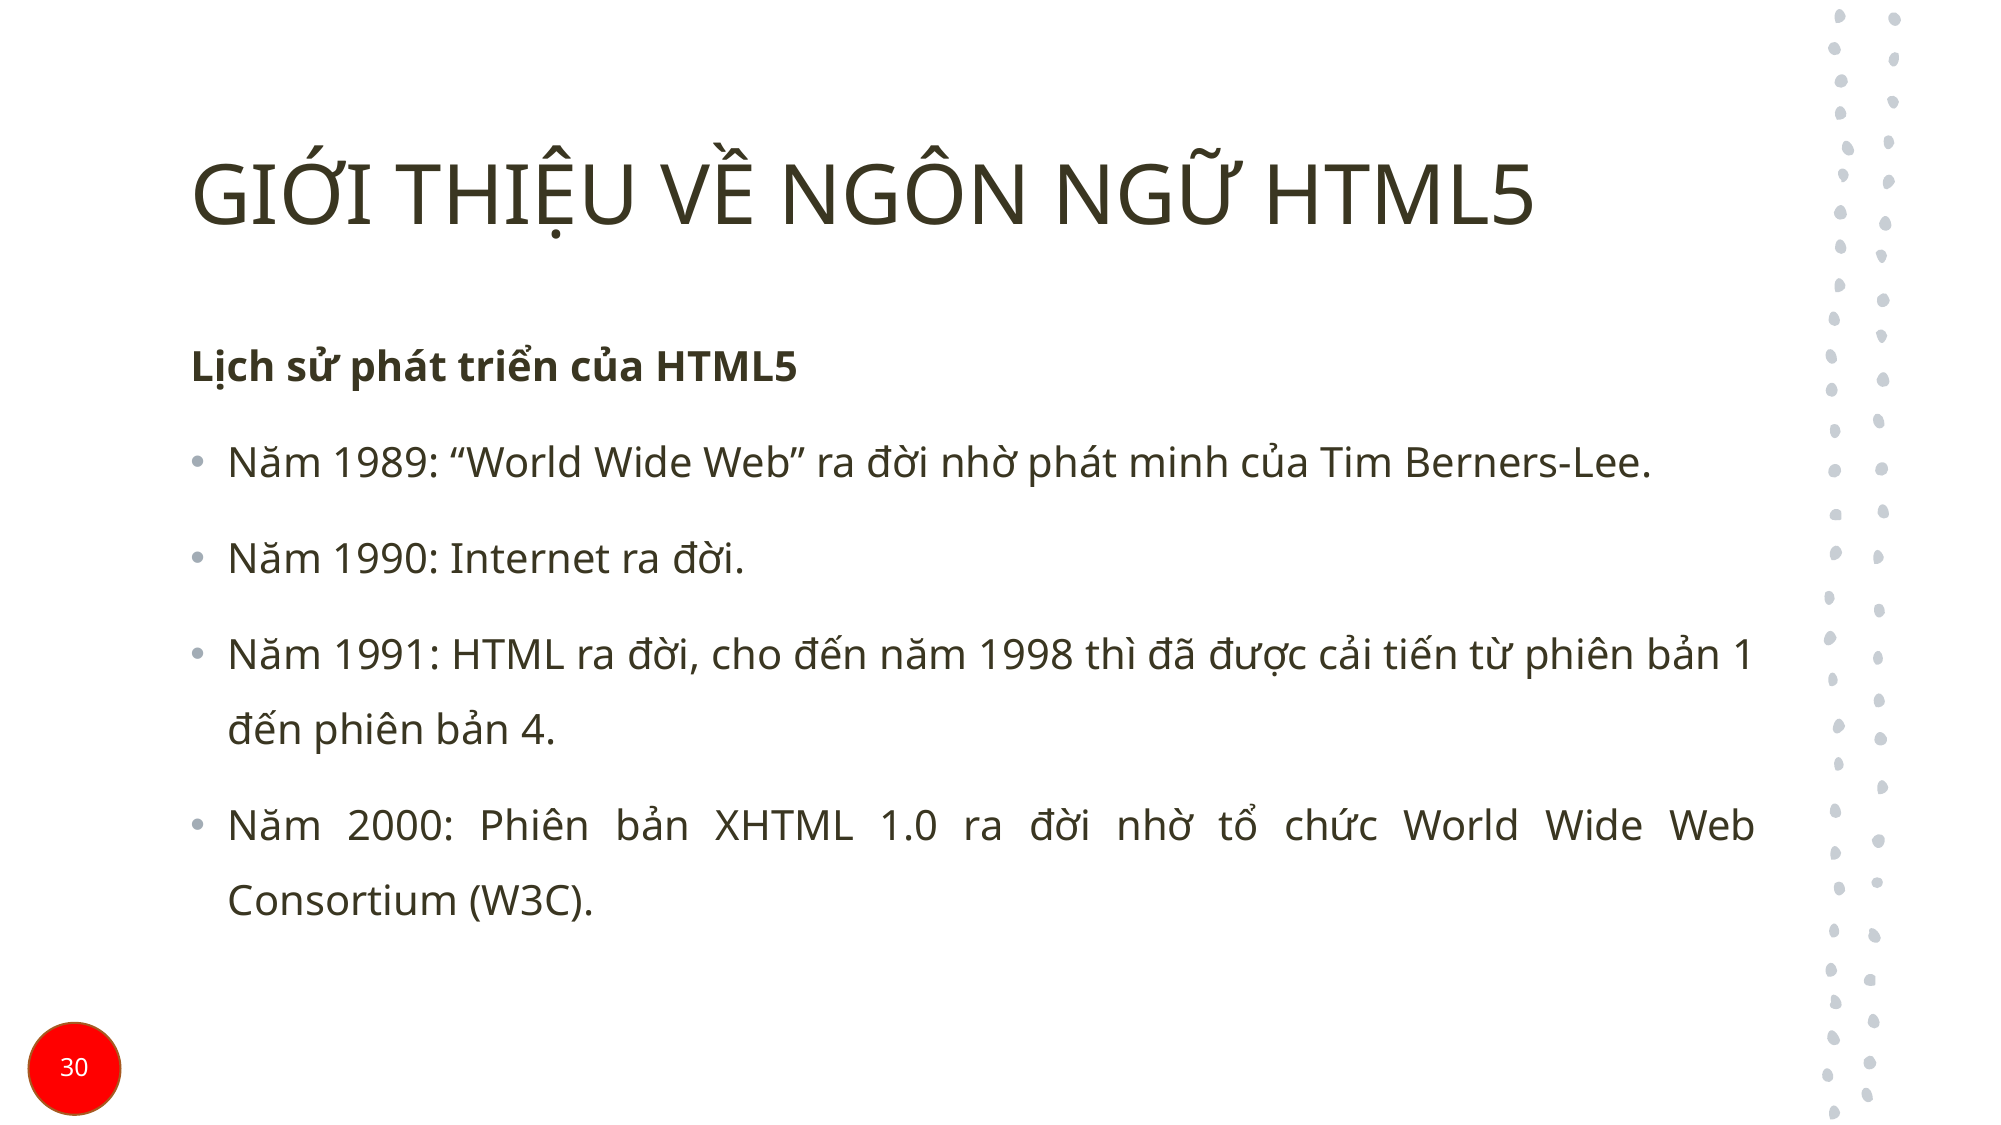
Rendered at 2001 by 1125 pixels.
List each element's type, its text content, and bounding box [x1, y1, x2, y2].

list Lịch sử phát triển của HTML5 Năm 1989: “World Wide Web” ra đời nhờ phát minh của Tim Berners-Lee. Năm 1990: Internet ra đời. Năm 1991: HTML ra đời, cho đến năm 1998 thì đã được cải tiến từ phiên bản 1 đến phiên bản 4. Năm 2000: Phiên bản XHTML 1.0 ra đời nhờ tổ chức World Wide Web Consortium (W3C). [175, 307, 1773, 1022]
title GIỚI THIỆU VỀ NGÔN NGỮ HTML5 [175, 82, 1791, 300]
slide_number 30 [33, 1038, 116, 1099]
